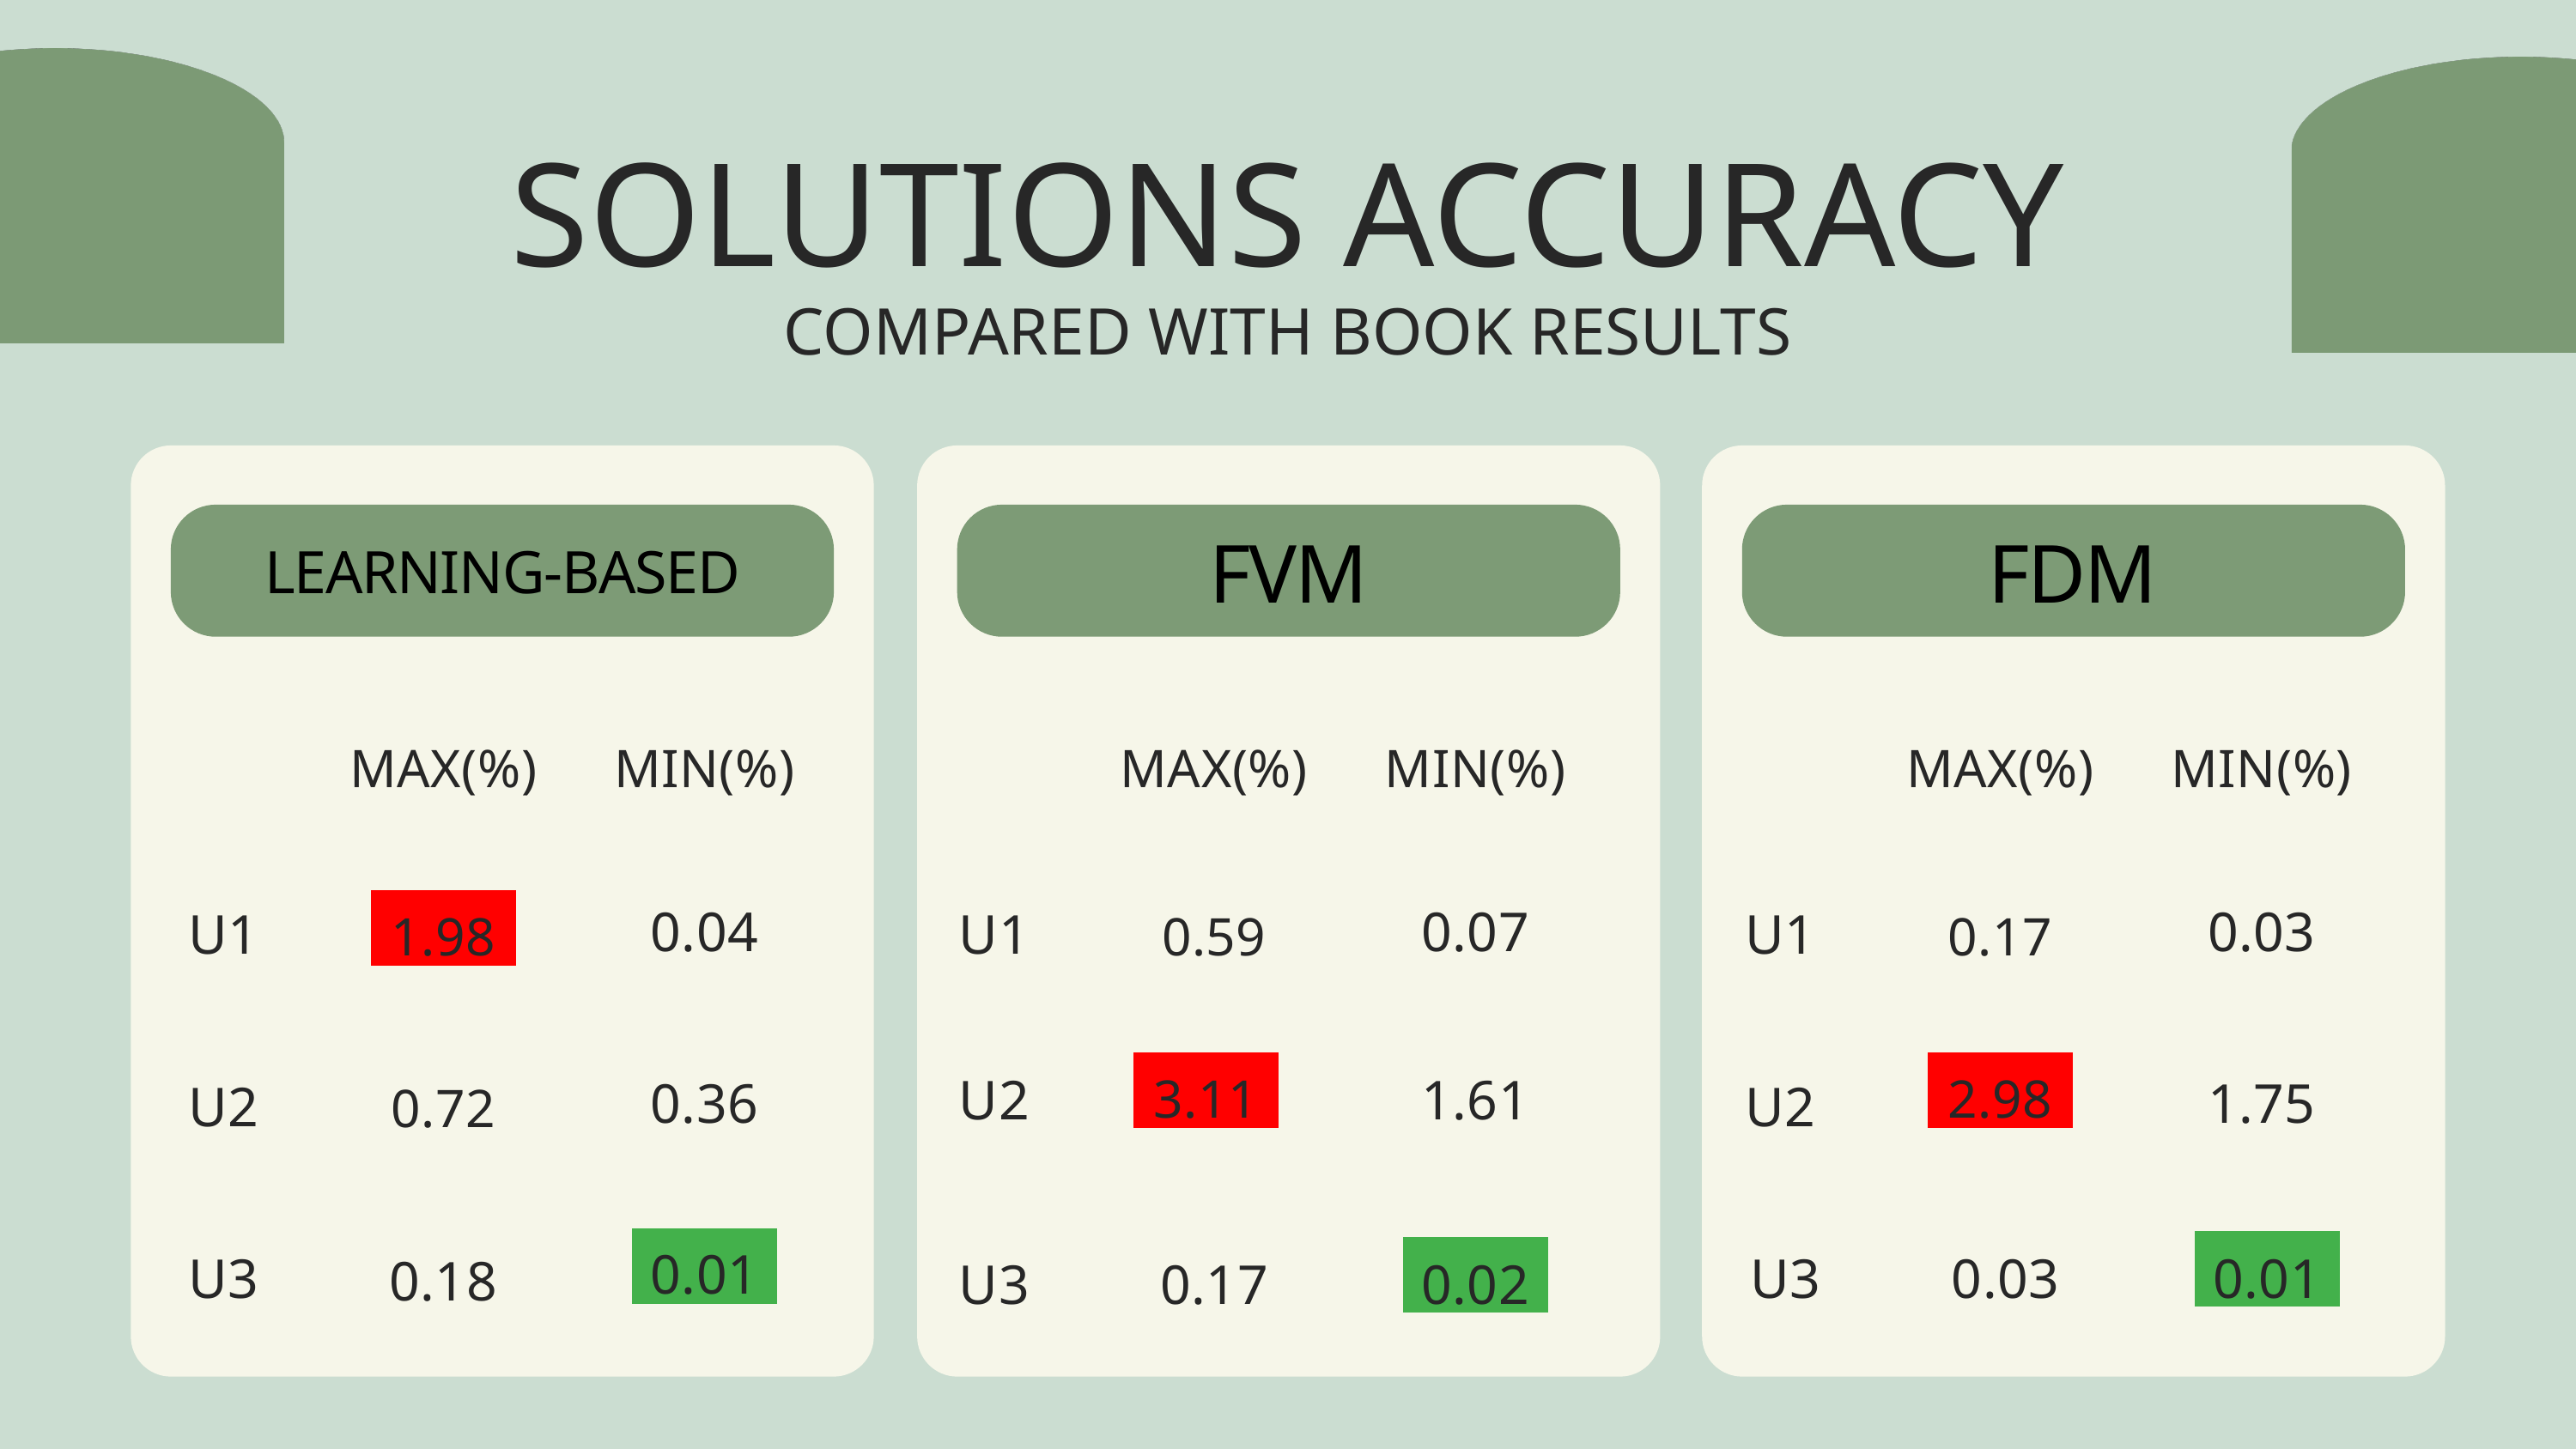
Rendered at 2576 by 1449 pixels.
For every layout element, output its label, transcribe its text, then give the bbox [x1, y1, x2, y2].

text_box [170, 504, 835, 637]
text_box [2291, 57, 2576, 353]
text_box SOLUTIONS ACCURACY COMPARED WITH BOOK RESULTS [345, 131, 2230, 369]
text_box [131, 445, 2445, 1377]
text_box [179, 728, 2383, 1313]
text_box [957, 504, 1621, 637]
text_box [0, 48, 284, 343]
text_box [1741, 504, 2406, 637]
